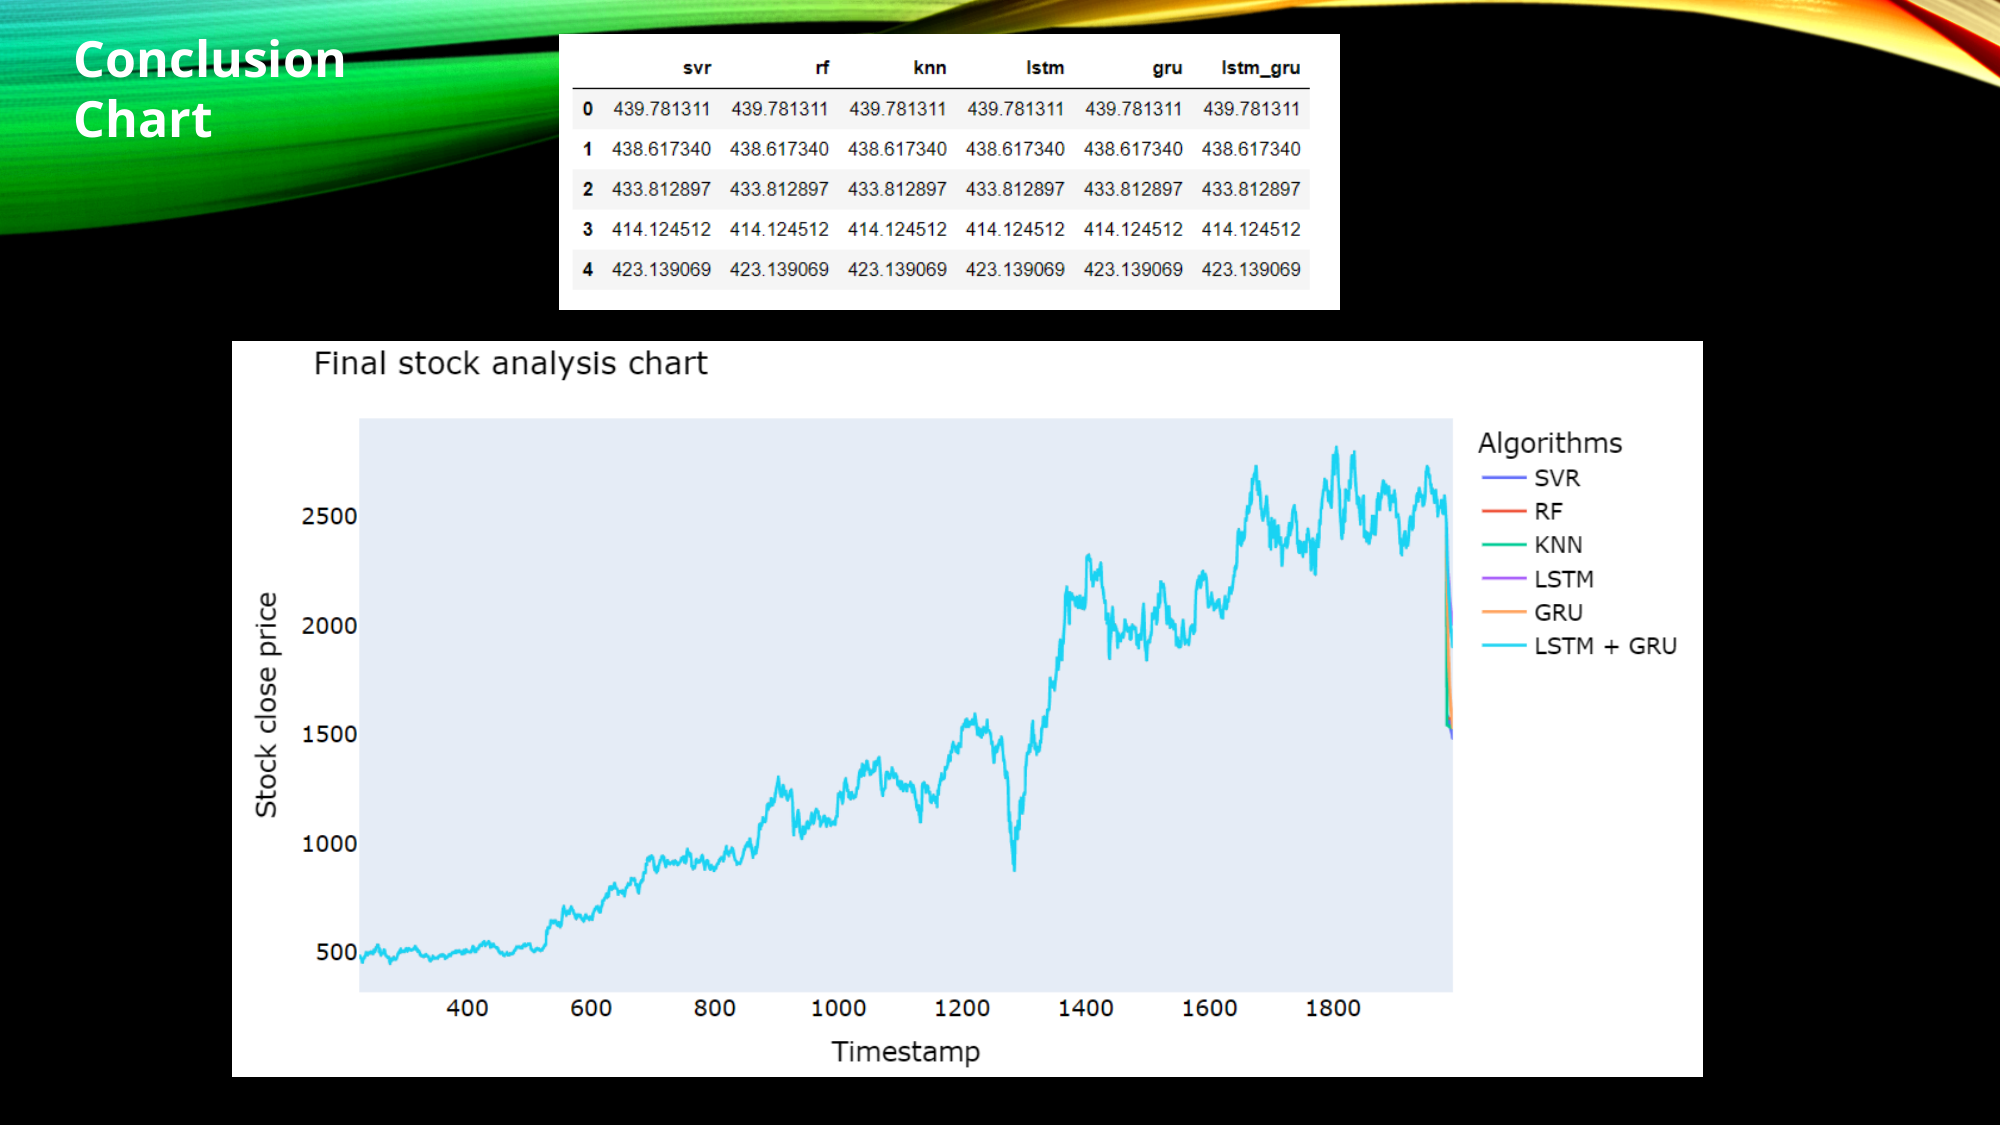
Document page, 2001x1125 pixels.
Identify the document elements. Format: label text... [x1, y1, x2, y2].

picture [232, 341, 1703, 1078]
picture [0, 0, 2000, 311]
text_box Conclusion Chart [59, 20, 470, 155]
